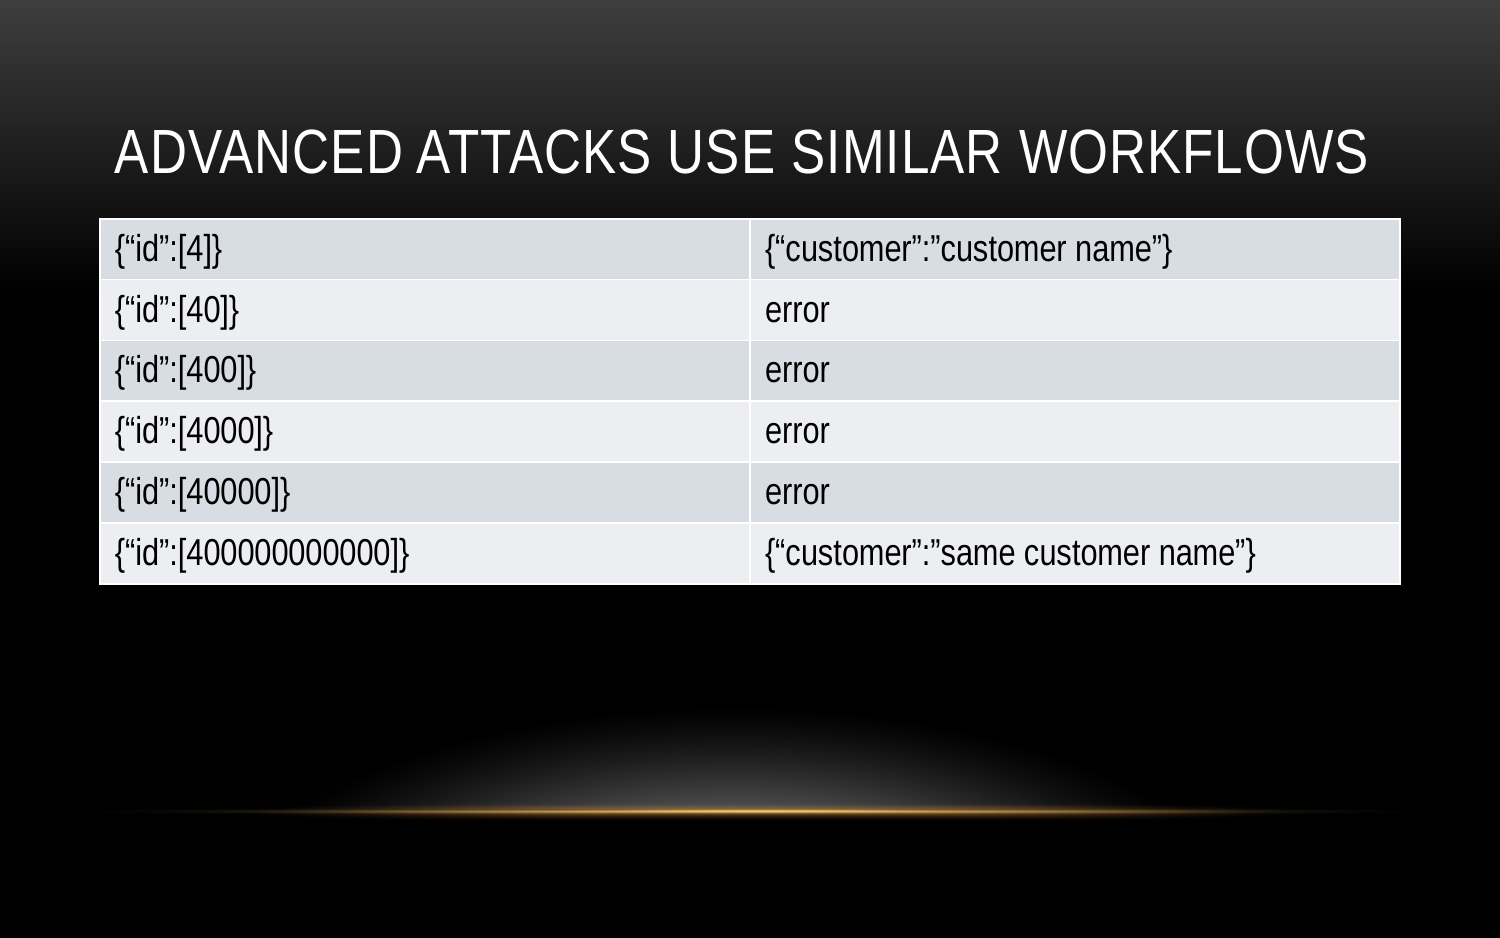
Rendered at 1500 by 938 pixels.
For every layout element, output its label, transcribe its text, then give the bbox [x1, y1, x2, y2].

table_header {“customer”:”customer name”} [751, 220, 1399, 279]
table_header {“id”:[4]} [101, 220, 749, 279]
table_cell error [751, 280, 1399, 340]
picture [0, 0, 1500, 938]
table_cell {“id”:[40000]} [101, 463, 749, 522]
table_cell {“id”:[4000]} [101, 402, 749, 461]
table_cell error [751, 463, 1399, 522]
table_cell error [751, 341, 1399, 400]
table_cell {“customer”:”same customer name”} [751, 524, 1399, 583]
table_cell {“id”:[400]} [101, 341, 749, 400]
table_cell {“id”:[400000000000]} [101, 524, 749, 583]
title Advanced attacks use similar workflows [99, 37, 1400, 194]
table_cell error [751, 402, 1399, 461]
table_cell {“id”:[40]} [101, 280, 749, 340]
